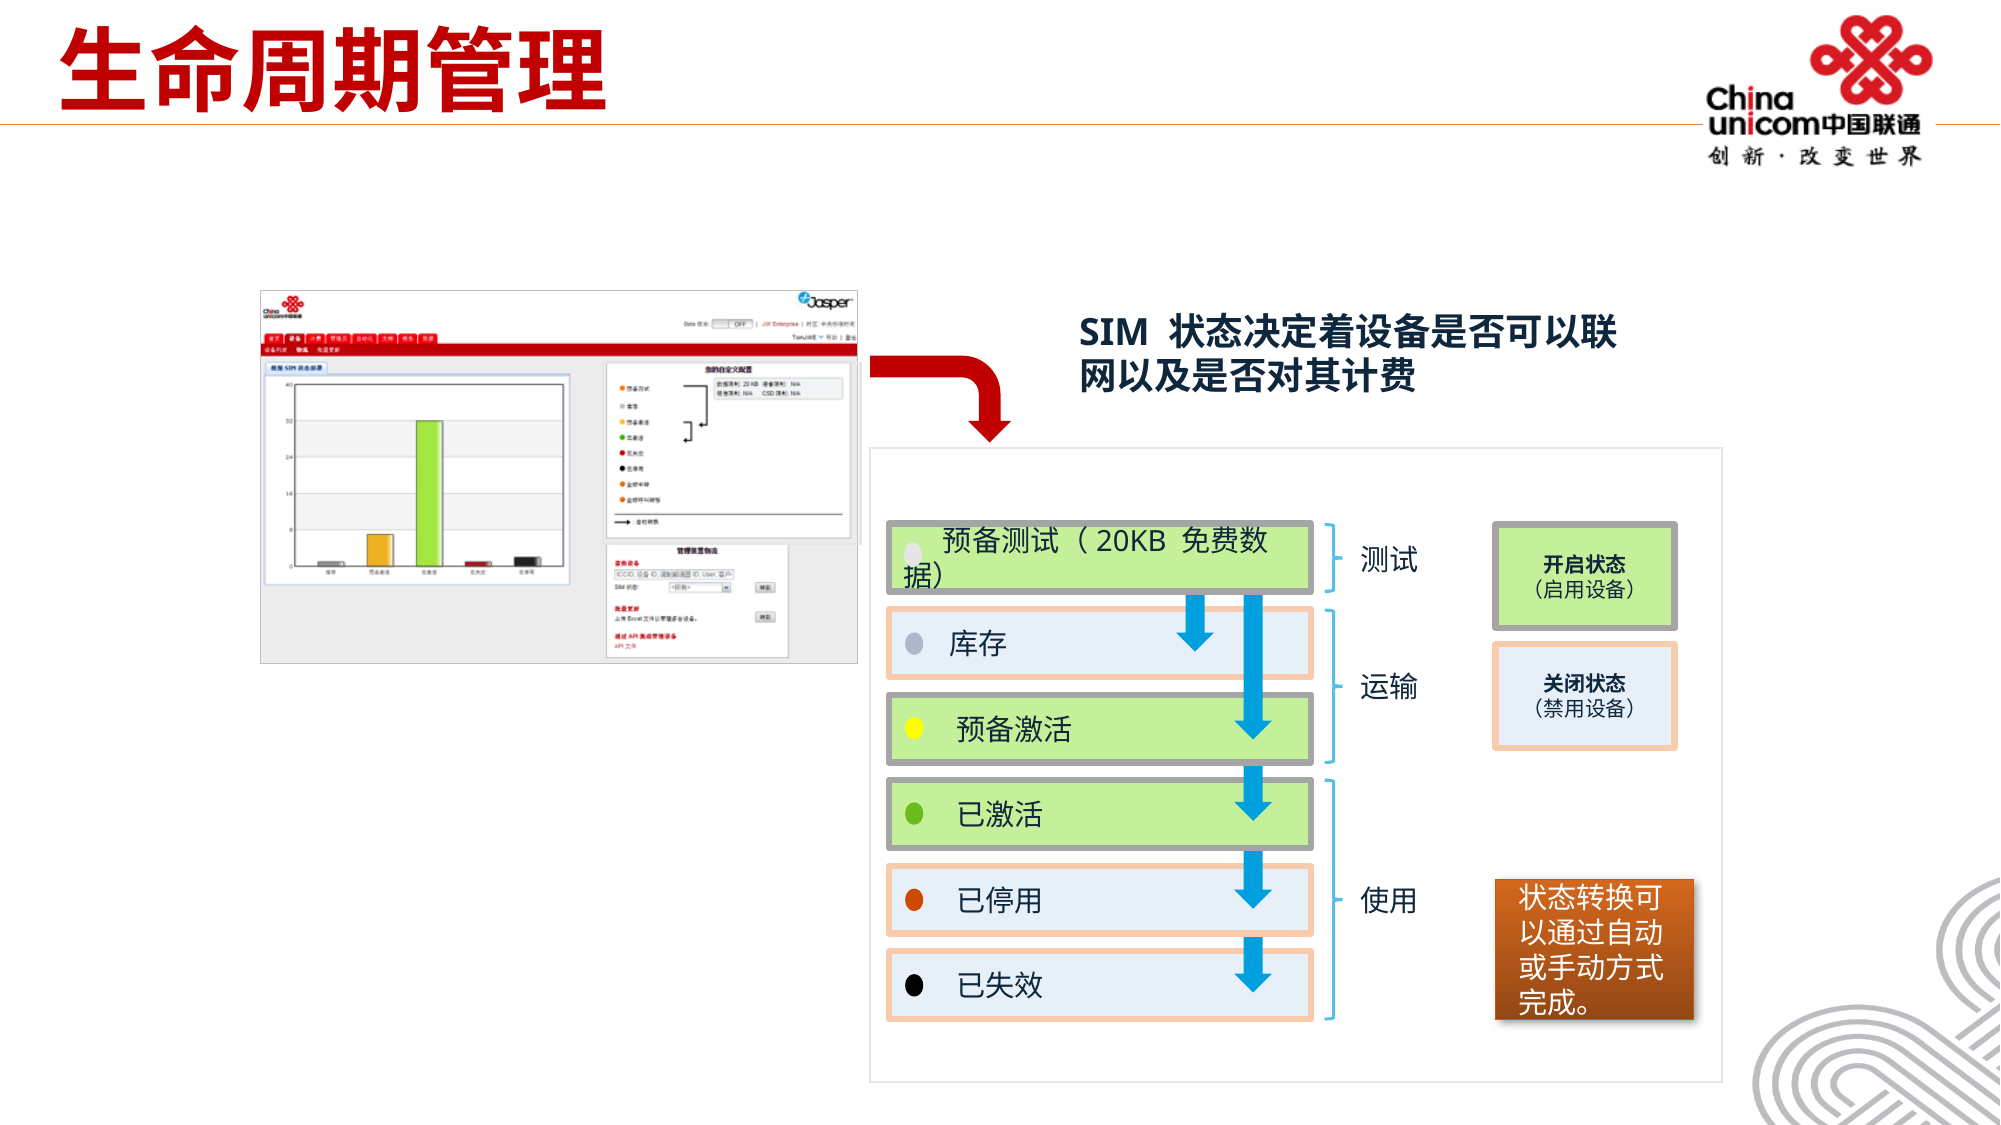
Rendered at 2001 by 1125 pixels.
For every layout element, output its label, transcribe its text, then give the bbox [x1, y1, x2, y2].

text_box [870, 448, 1722, 1083]
text_box [858, 362, 862, 545]
picture [1768, 8, 1936, 174]
text_box [869, 354, 1014, 445]
picture [1703, 867, 2000, 1125]
text_box SIM 状态决定着设备是否可以联网以及是否对其计费 [1064, 300, 1655, 405]
title 生命周期管理 [42, 0, 1768, 184]
picture [260, 290, 858, 663]
